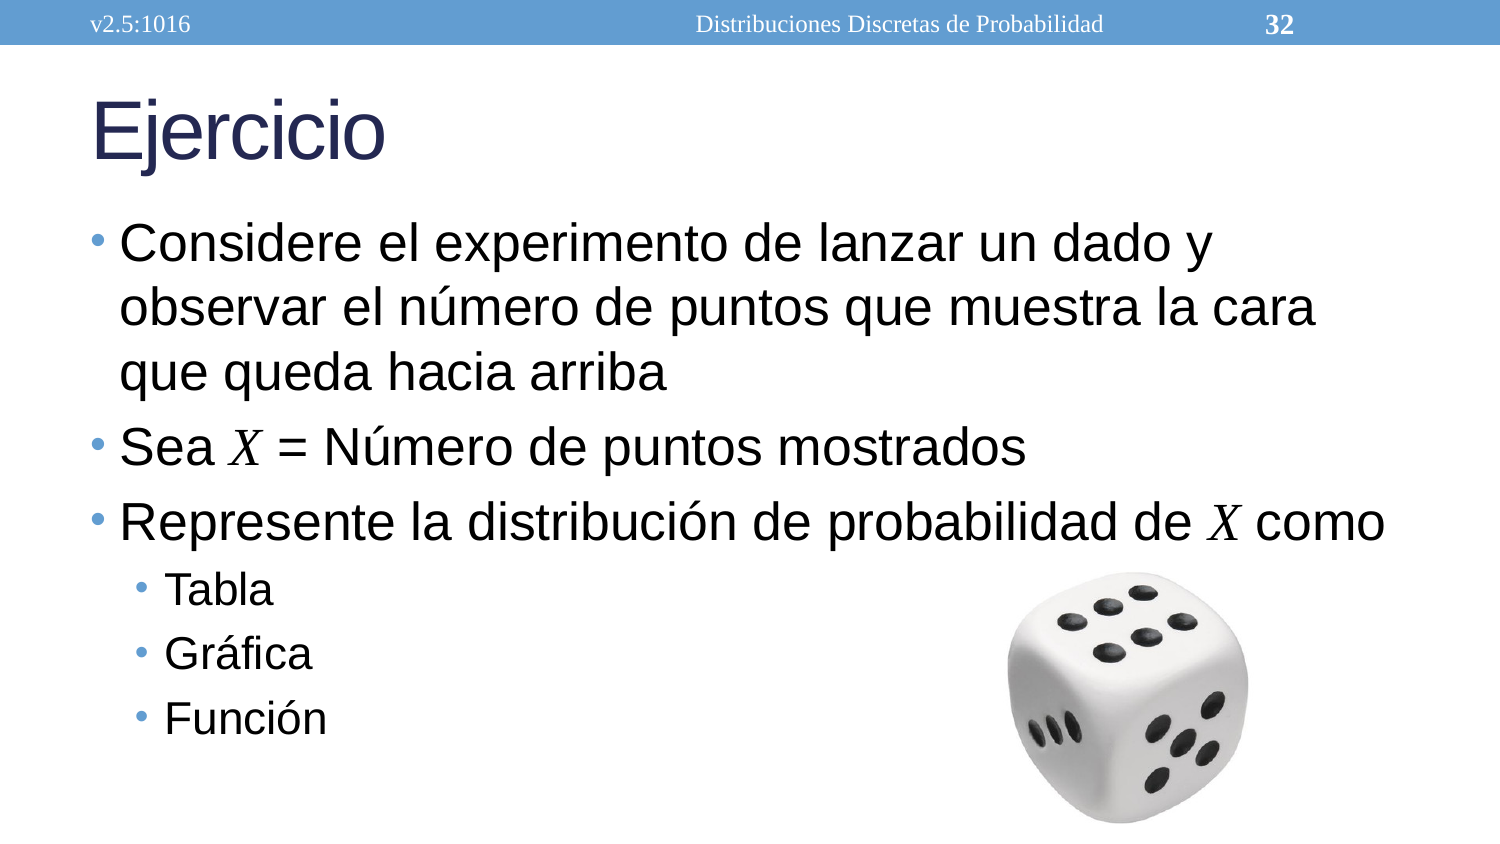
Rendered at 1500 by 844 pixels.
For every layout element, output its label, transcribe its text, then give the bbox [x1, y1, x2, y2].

picture [902, 571, 1353, 824]
slide_number 32 [1250, 2, 1425, 43]
footer Distribuciones Discretas de Probabilidad [562, 2, 1238, 43]
list Considere el experimento de lanzar un dado y observar el número de puntos que muestra la cara que queda hacia arriba Sea X = Número de puntos mostrados Represente la distribución de probabilidad de X como Tabla Gráfica Función [75, 200, 1425, 801]
title Ejercicio [75, 65, 1425, 188]
slide_number v2.5:1016 [75, 2, 550, 43]
